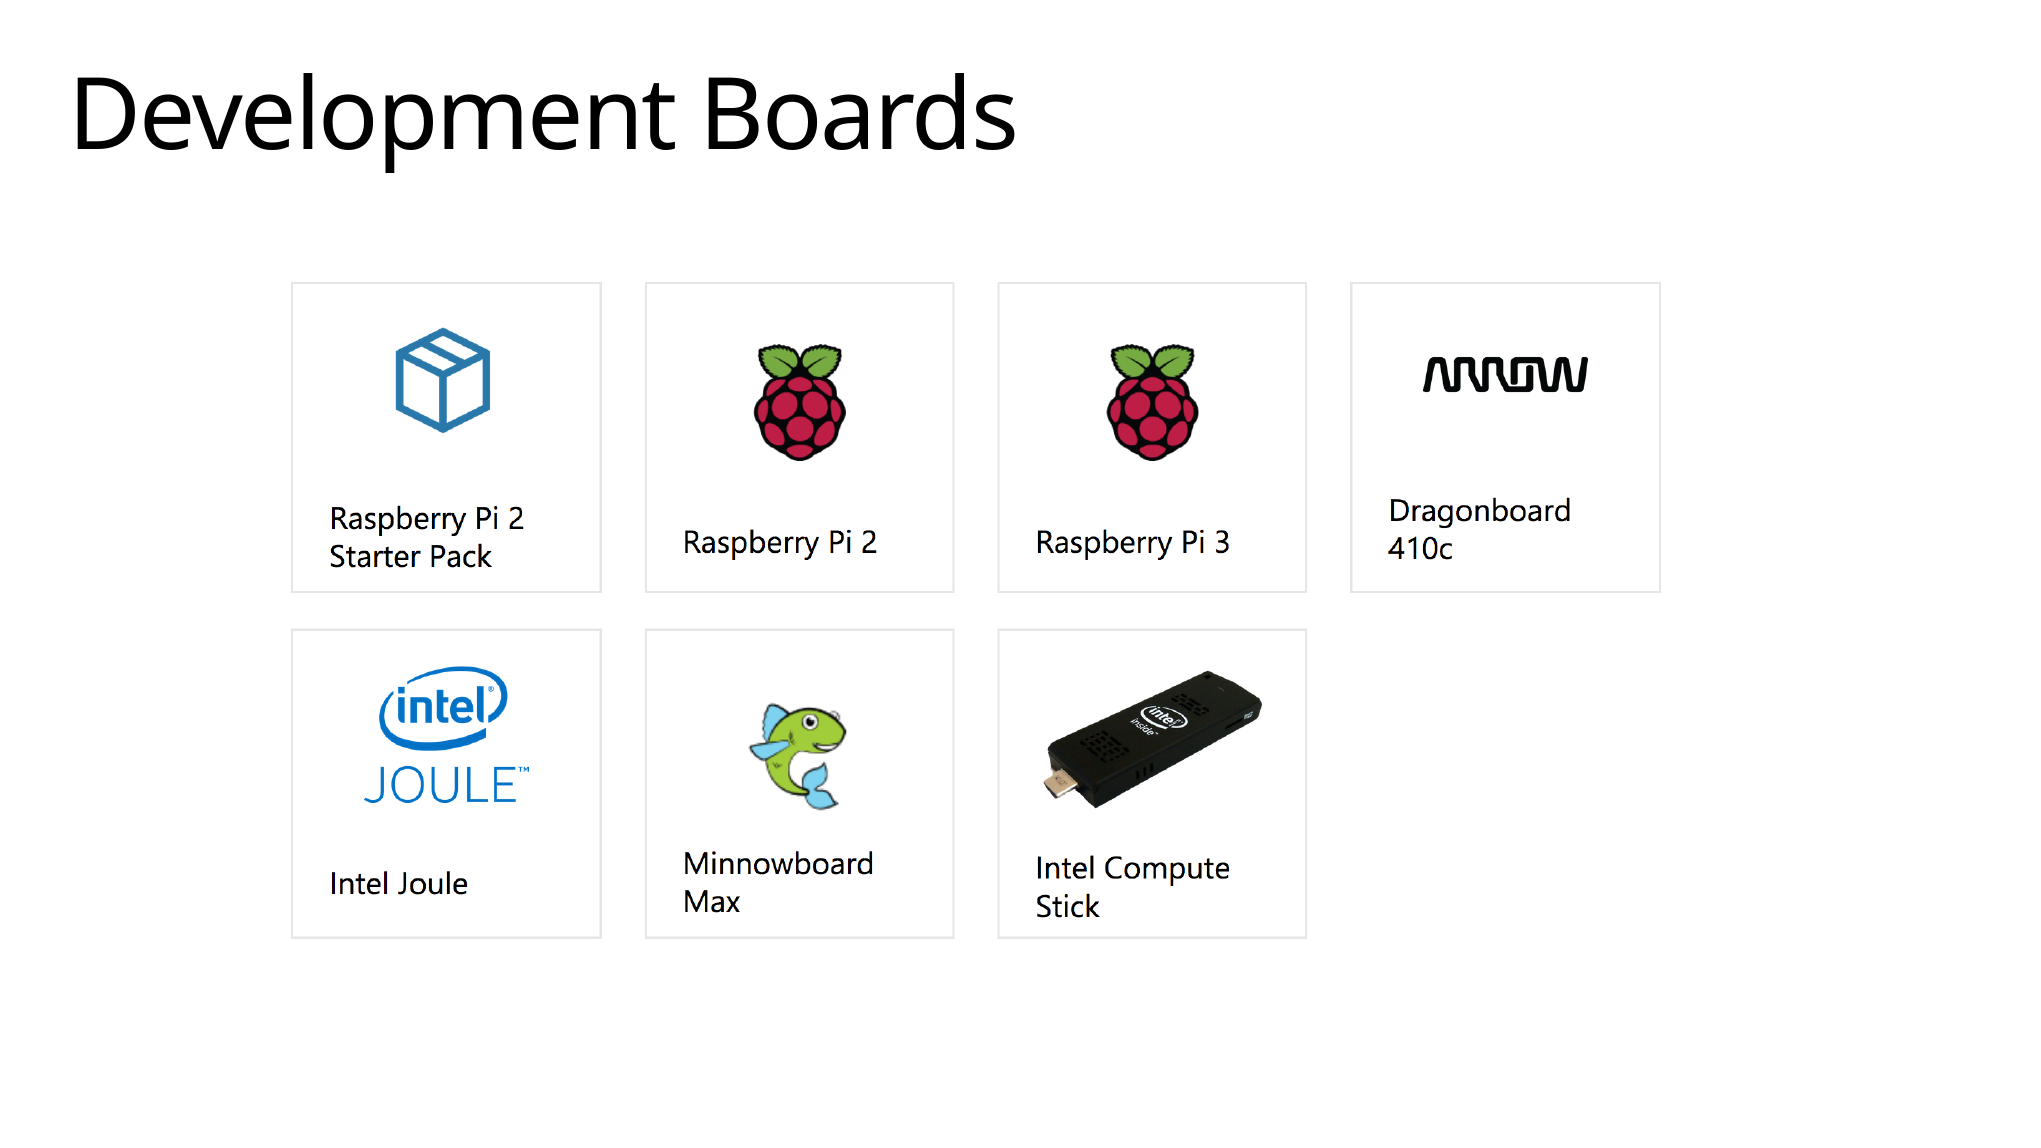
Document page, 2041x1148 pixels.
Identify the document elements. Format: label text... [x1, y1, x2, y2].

picture [269, 273, 1688, 953]
title Development Boards [45, 48, 1996, 199]
